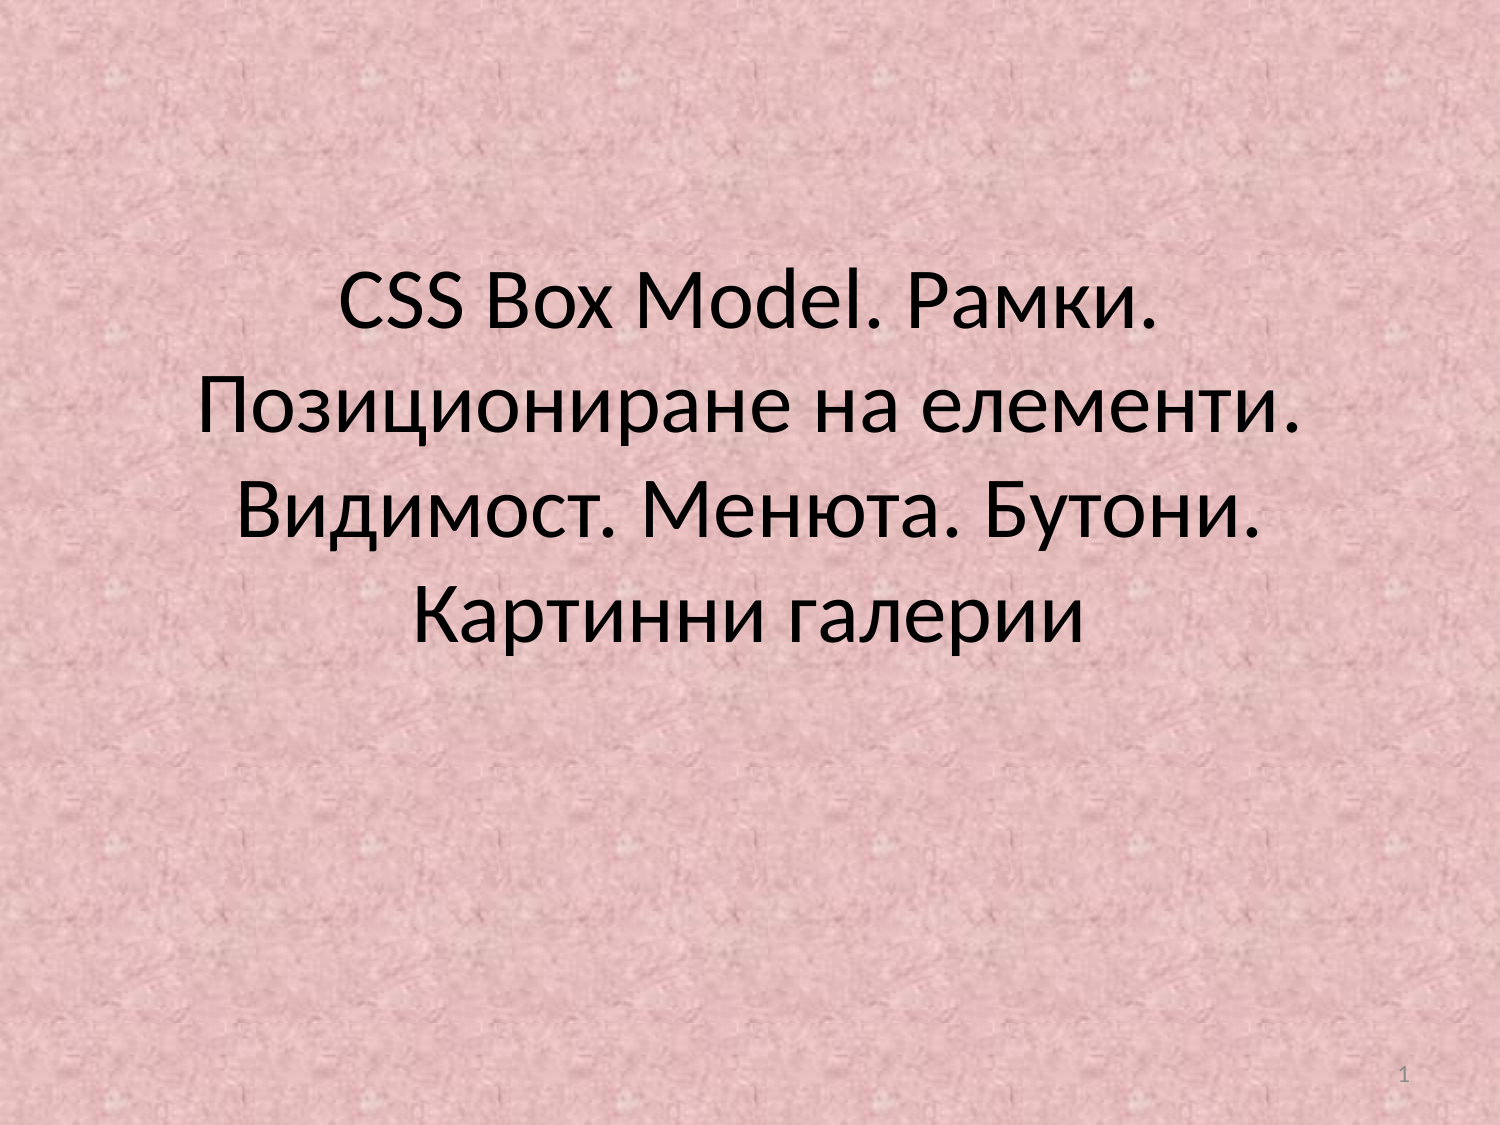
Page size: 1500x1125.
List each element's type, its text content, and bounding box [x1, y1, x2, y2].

slide_number 1 [1074, 1042, 1425, 1103]
picture [0, 0, 1500, 1125]
title CSS Box Model. Рамки. Позициониране на елементи. Видимост. Менюта. Бутони. Картинни галерии [112, 231, 1388, 669]
